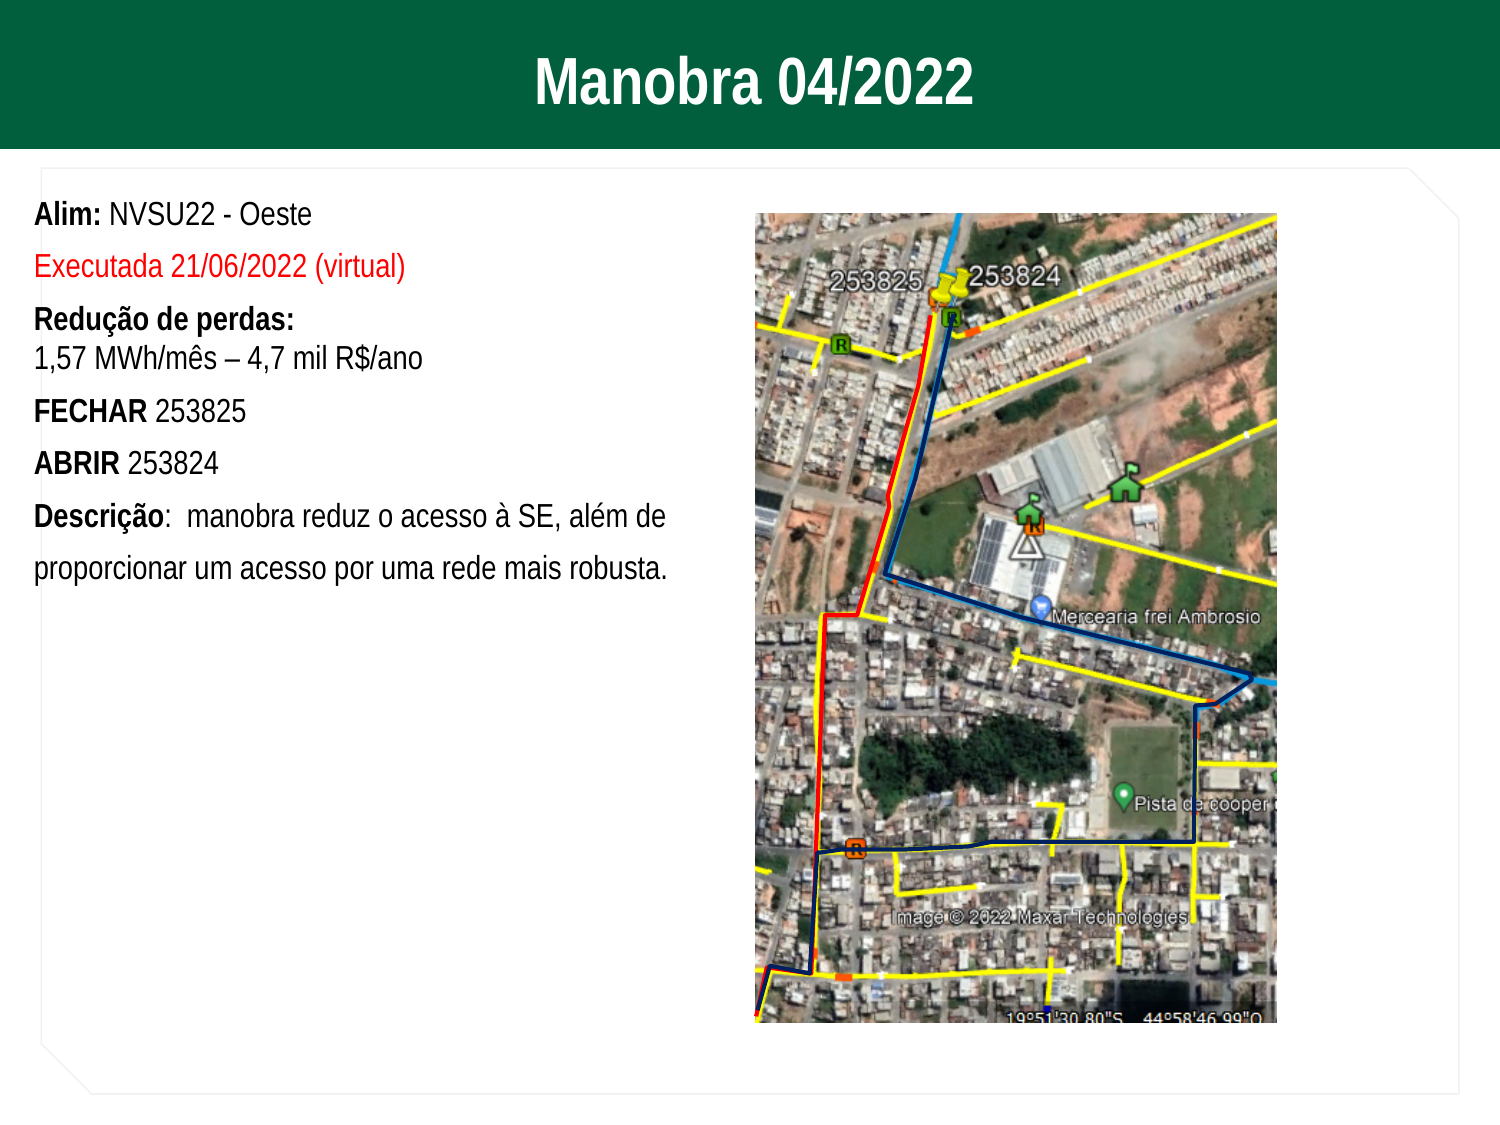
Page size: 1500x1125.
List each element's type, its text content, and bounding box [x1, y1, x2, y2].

list Alim: NVSU22 - Oeste Executada 21/06/2022 (virtual) Redução de perdas: 1,57 MWh/mês – 4,7 mil R$/ano FECHAR 253825 ABRIR 253824 Descrição: manobra reduz o acesso à SE, além de proporcionar um acesso por uma rede mais robusta. [18, 184, 858, 244]
text_box [544, 537, 749, 587]
picture [0, 0, 1500, 149]
title Manobra 04/2022 [51, 19, 1459, 138]
picture [754, 213, 1277, 1024]
